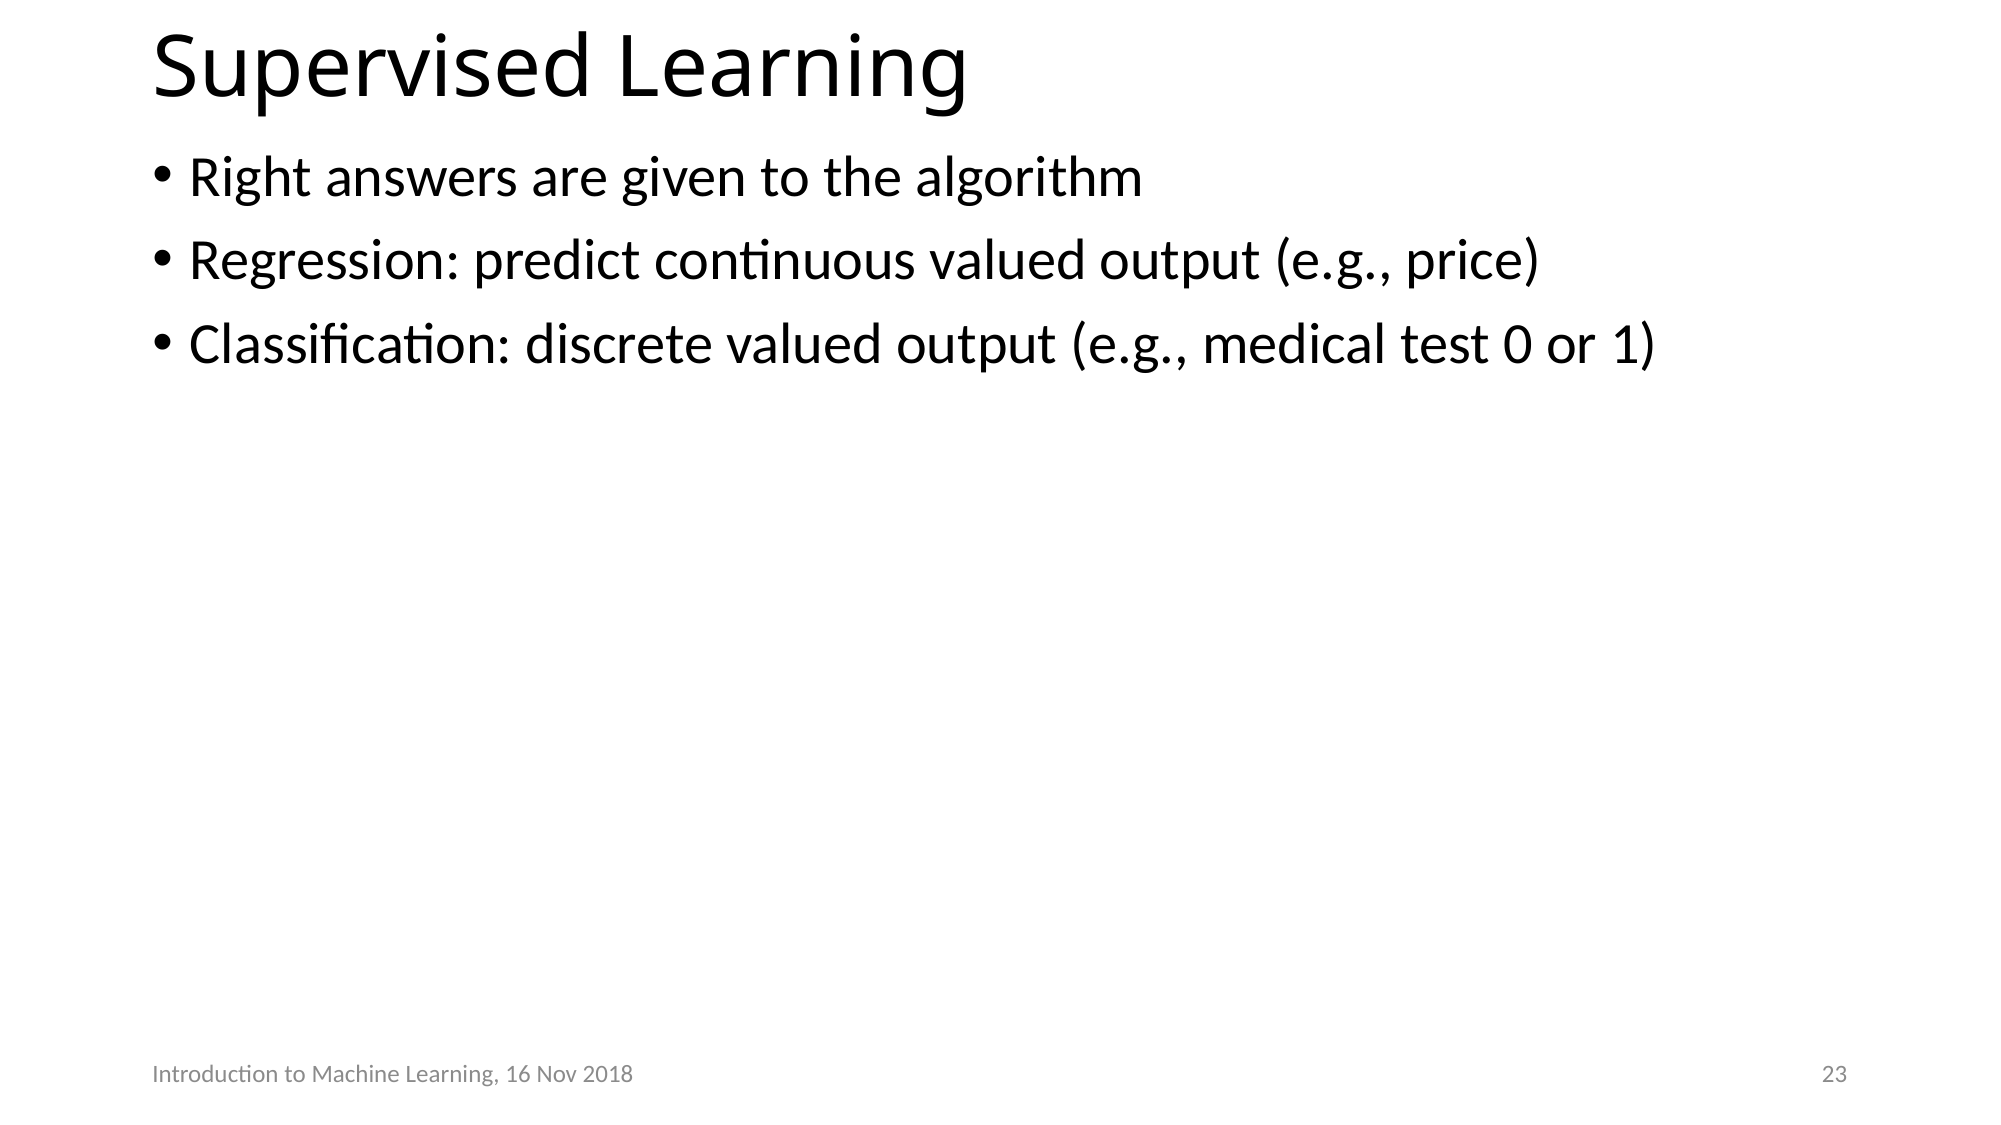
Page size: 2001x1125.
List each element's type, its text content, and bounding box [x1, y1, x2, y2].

title Supervised Learning [137, 15, 1863, 124]
footer Introduction to Machine Learning, 16 Nov 2018 [137, 1042, 813, 1103]
list Right answers are given to the algorithm Regression: predict continuous valued output (e.g., price) Classification: discrete valued output (e.g., medical test 0 or 1) [137, 138, 1863, 1014]
slide_number 23 [1412, 1042, 1863, 1103]
